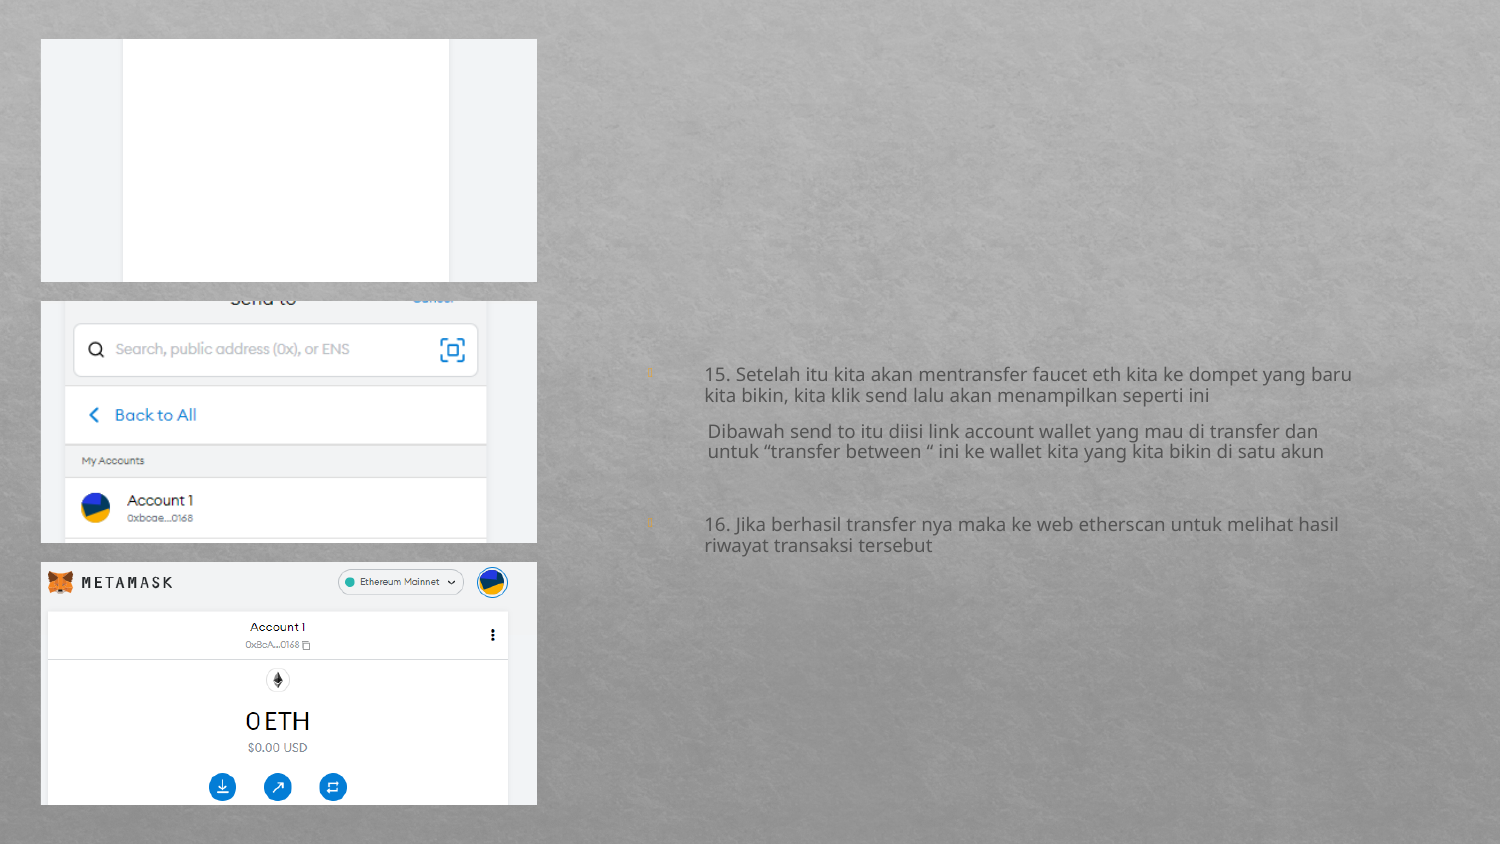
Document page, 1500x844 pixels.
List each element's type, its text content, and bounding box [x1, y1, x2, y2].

picture [40, 39, 537, 282]
picture [40, 562, 537, 805]
picture [40, 300, 537, 543]
text_box 15. Setelah itu kita akan mentransfer faucet eth kita ke dompet yang baru kita bikin, kita klik send lalu akan menampilkan seperti ini Dibawah send to itu diisi link account wallet yang mau di transfer dan untuk “transfer between “ ini ke wallet kita yang kita bikin di satu akun 16. Jika berhasil transfer nya maka ke web etherscan untuk melihat hasil riwayat transaksi tersebut [633, 257, 1369, 701]
